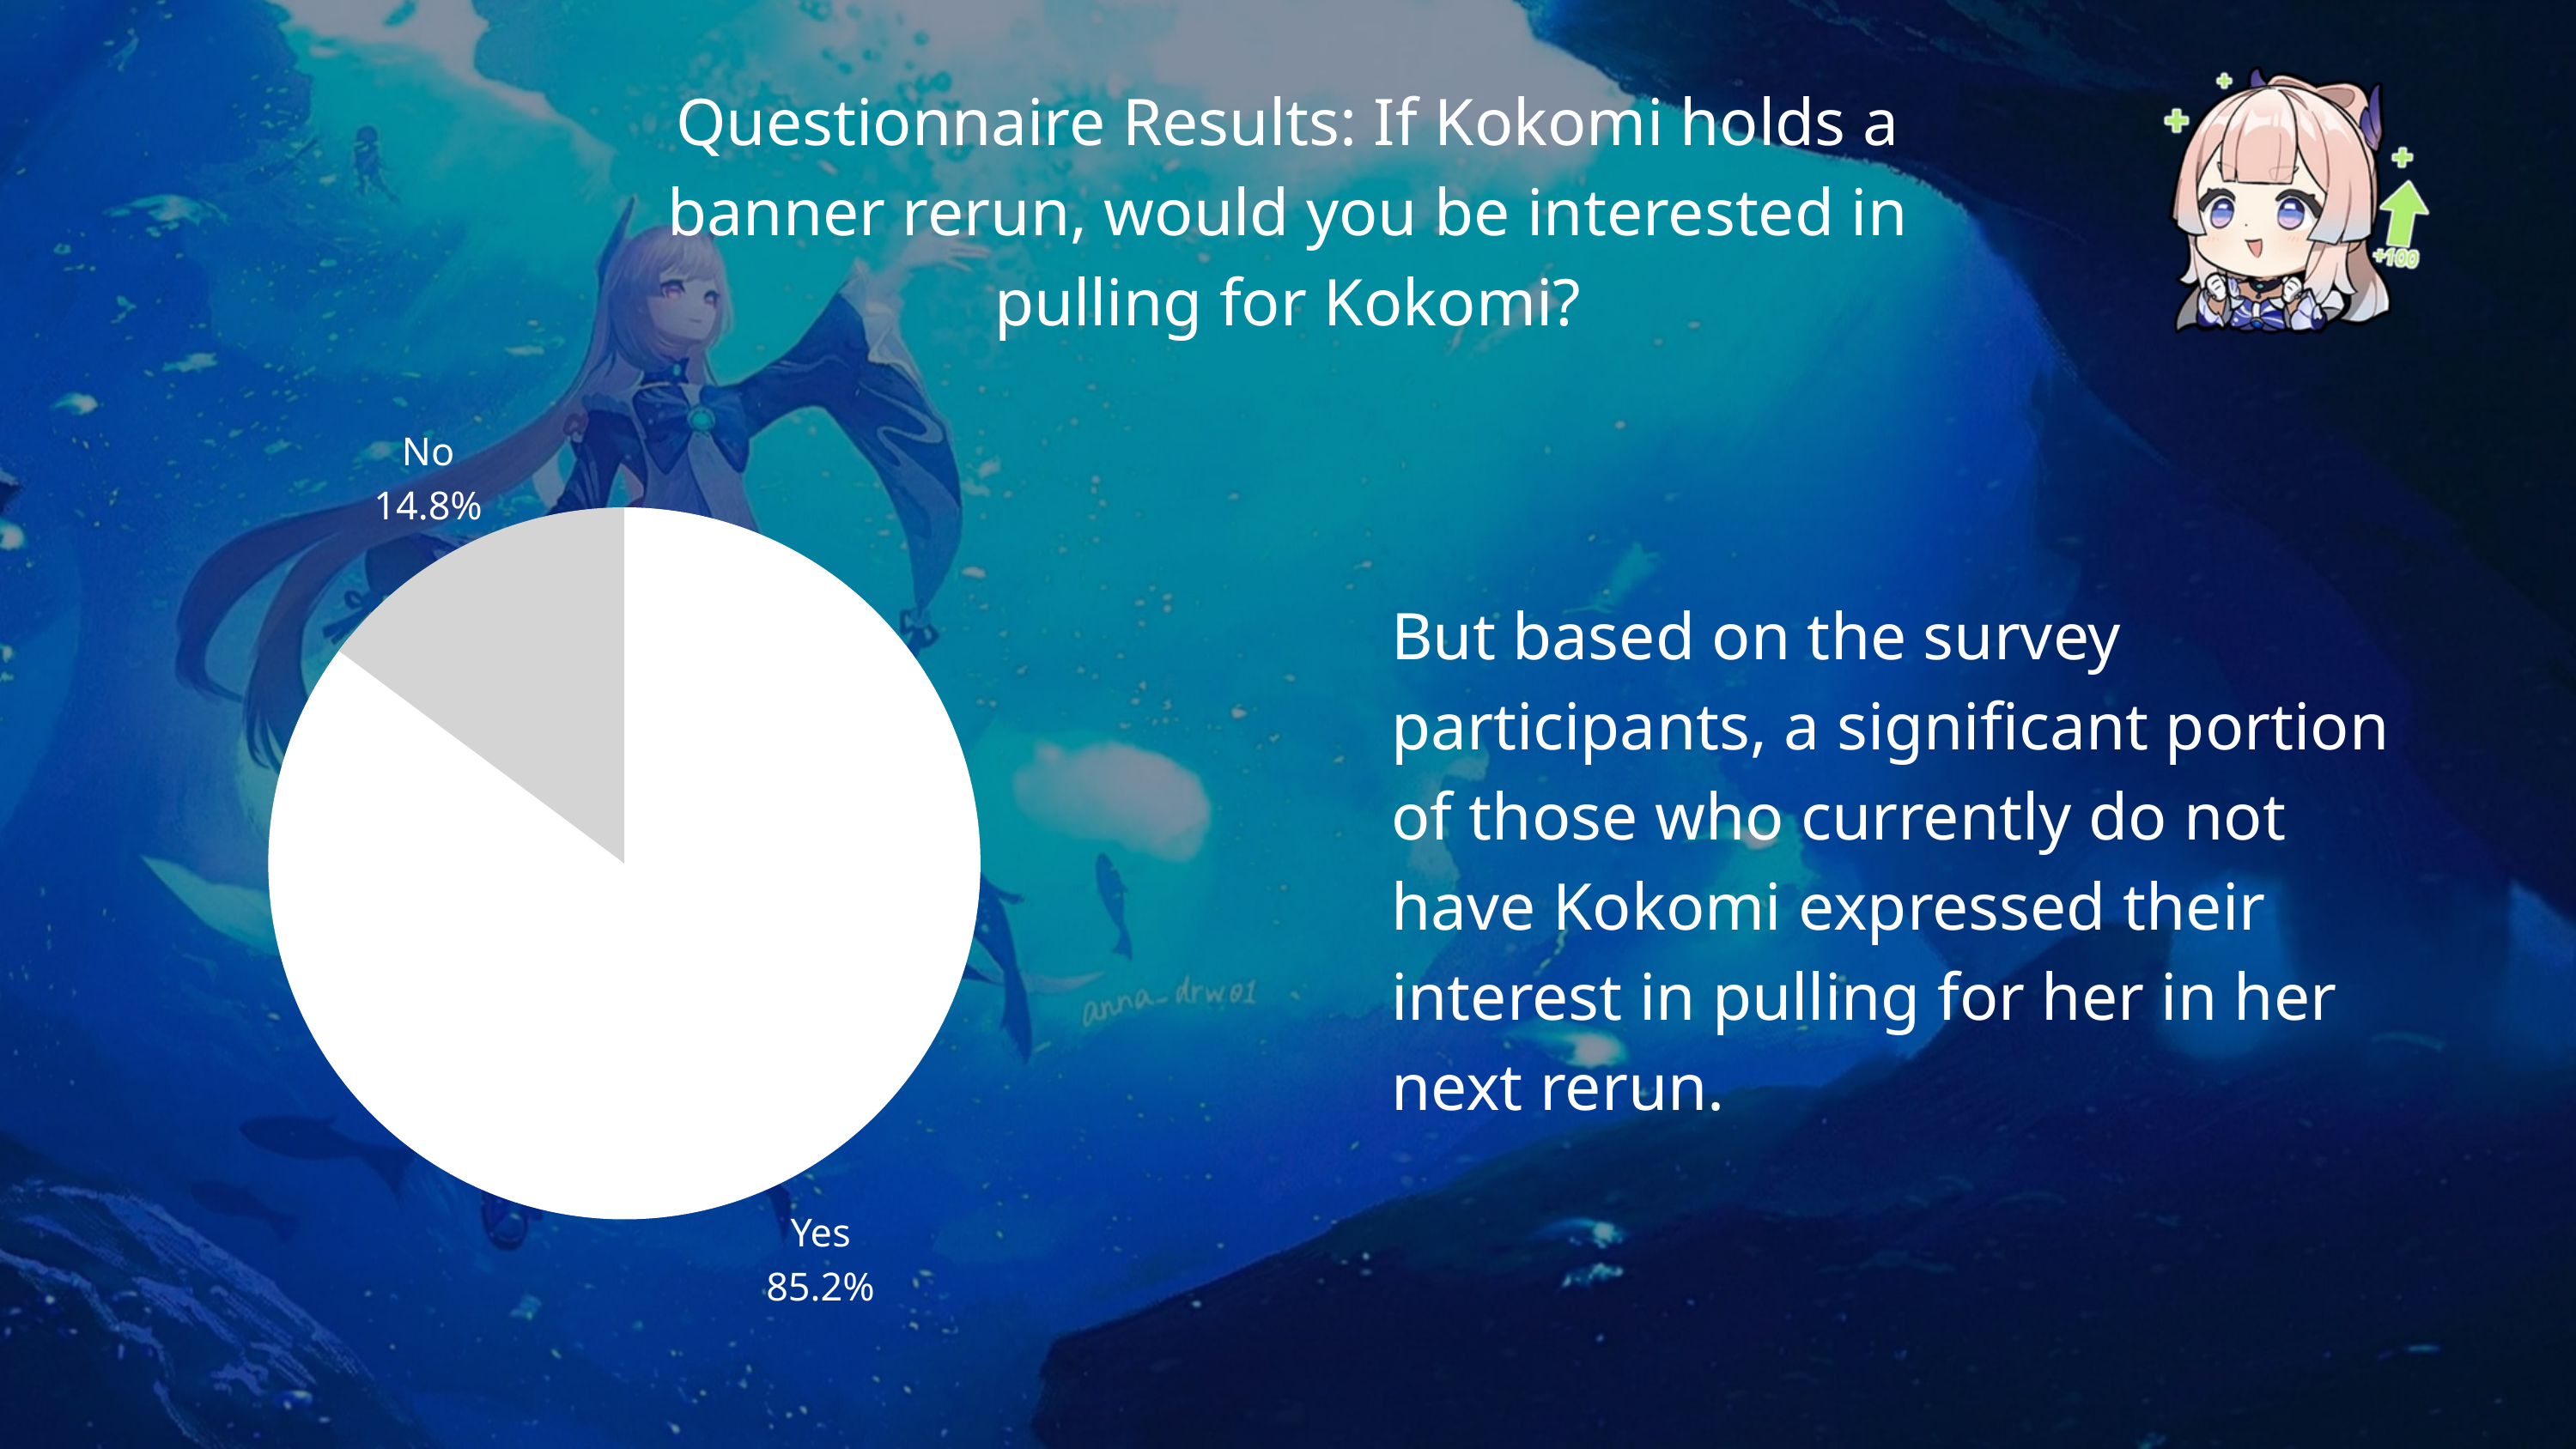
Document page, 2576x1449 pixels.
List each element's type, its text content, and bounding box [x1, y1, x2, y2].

text_box [2163, 66, 2432, 335]
text_box But based on the survey participants, a significant portion of those who currently do not have Kokomi expressed their interest in pulling for her in her next rerun. [1391, 582, 2432, 1124]
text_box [268, 422, 981, 1304]
text_box [0, 0, 2576, 1449]
text_box Questionnaire Results: If Kokomi holds a banner rerun, would you be interested in pulling for Kokomi? [624, 68, 1952, 339]
